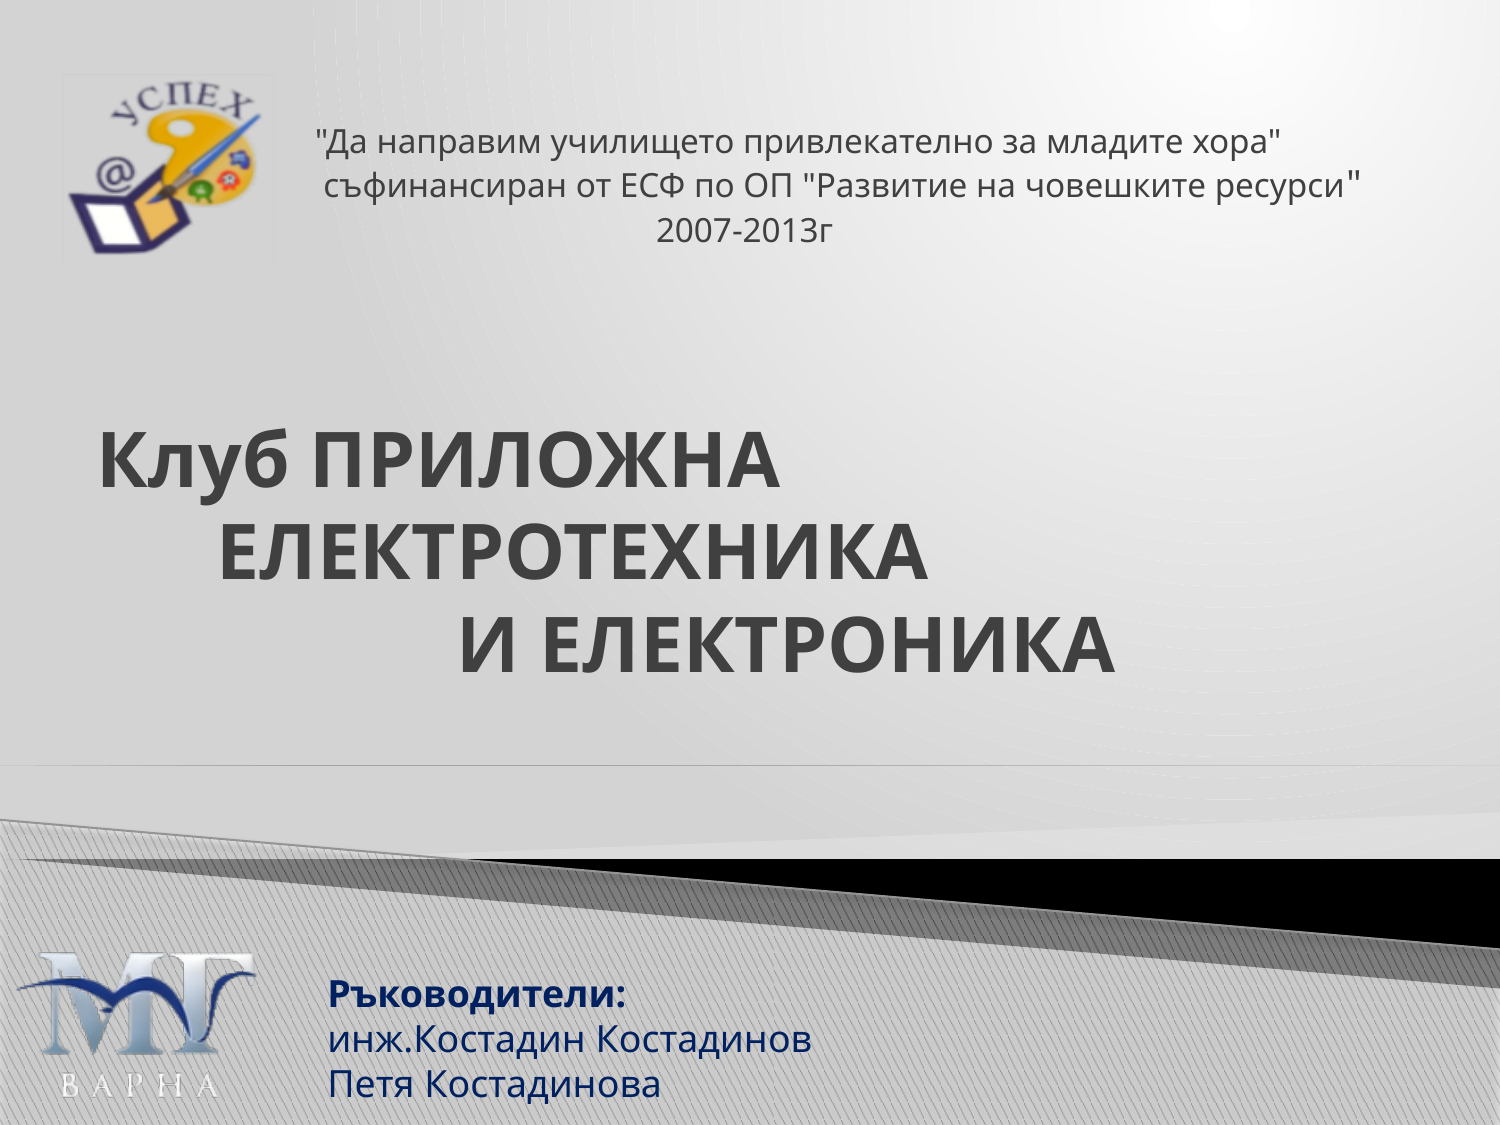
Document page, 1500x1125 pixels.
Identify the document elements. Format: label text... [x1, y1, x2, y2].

picture [5, 859, 1500, 989]
picture [0, 941, 276, 1113]
text_box "Да направим училището привлекателно за младите хора" съфинансиран от ЕСФ по ОП "Развитие на човешките ресурси" 2007-2013г [300, 112, 1450, 297]
picture [61, 74, 276, 266]
title Клуб ПРИЛОЖНА ЕЛЕКТРОТЕХНИКА И ЕЛЕКТРОНИКА [62, 24, 1450, 788]
text_box Ръководители: инж.Костадин Костадинов Петя Костадинова [312, 962, 1138, 1125]
